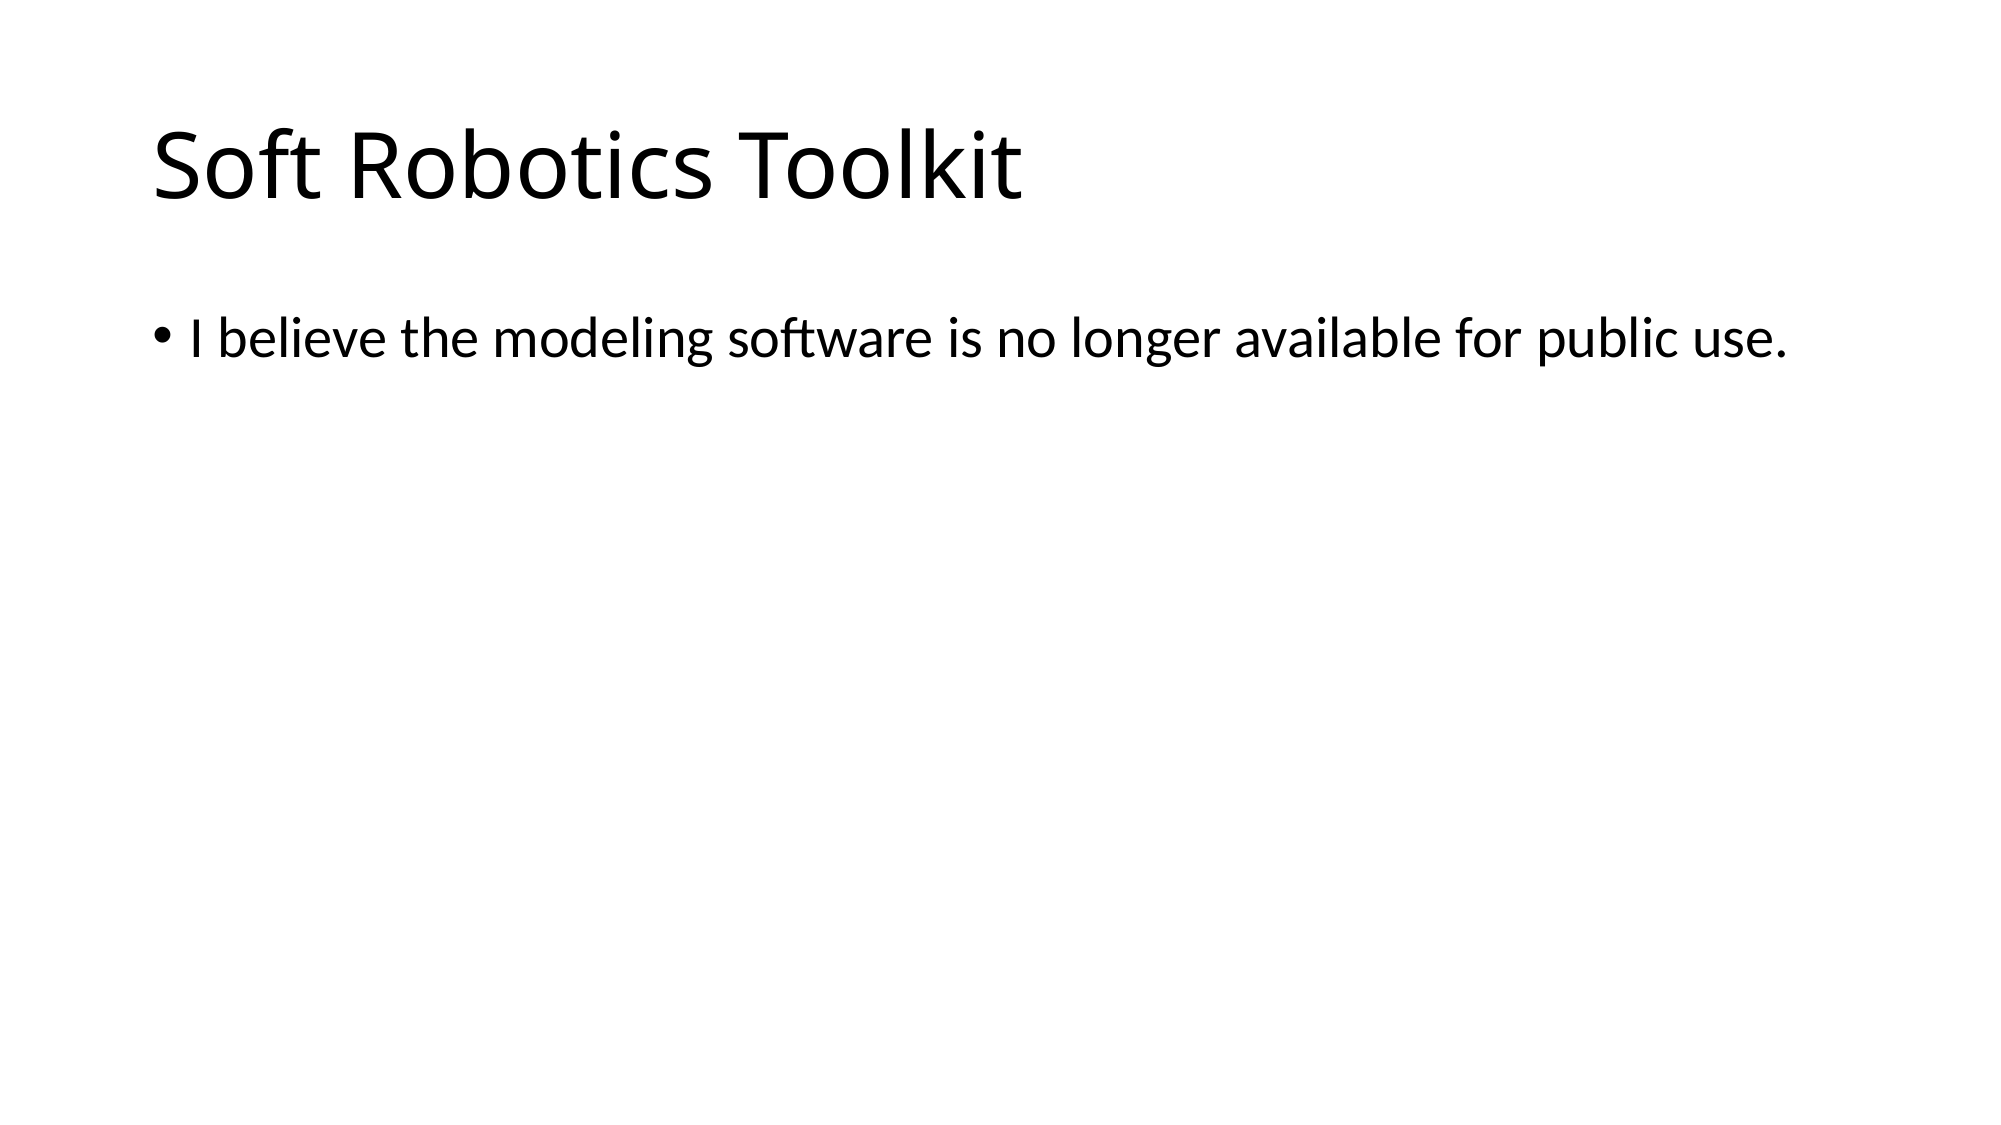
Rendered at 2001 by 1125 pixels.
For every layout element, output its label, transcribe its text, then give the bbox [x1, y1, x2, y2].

title Soft Robotics Toolkit [137, 59, 1863, 278]
list I believe the modeling software is no longer available for public use. [137, 299, 1863, 1014]
